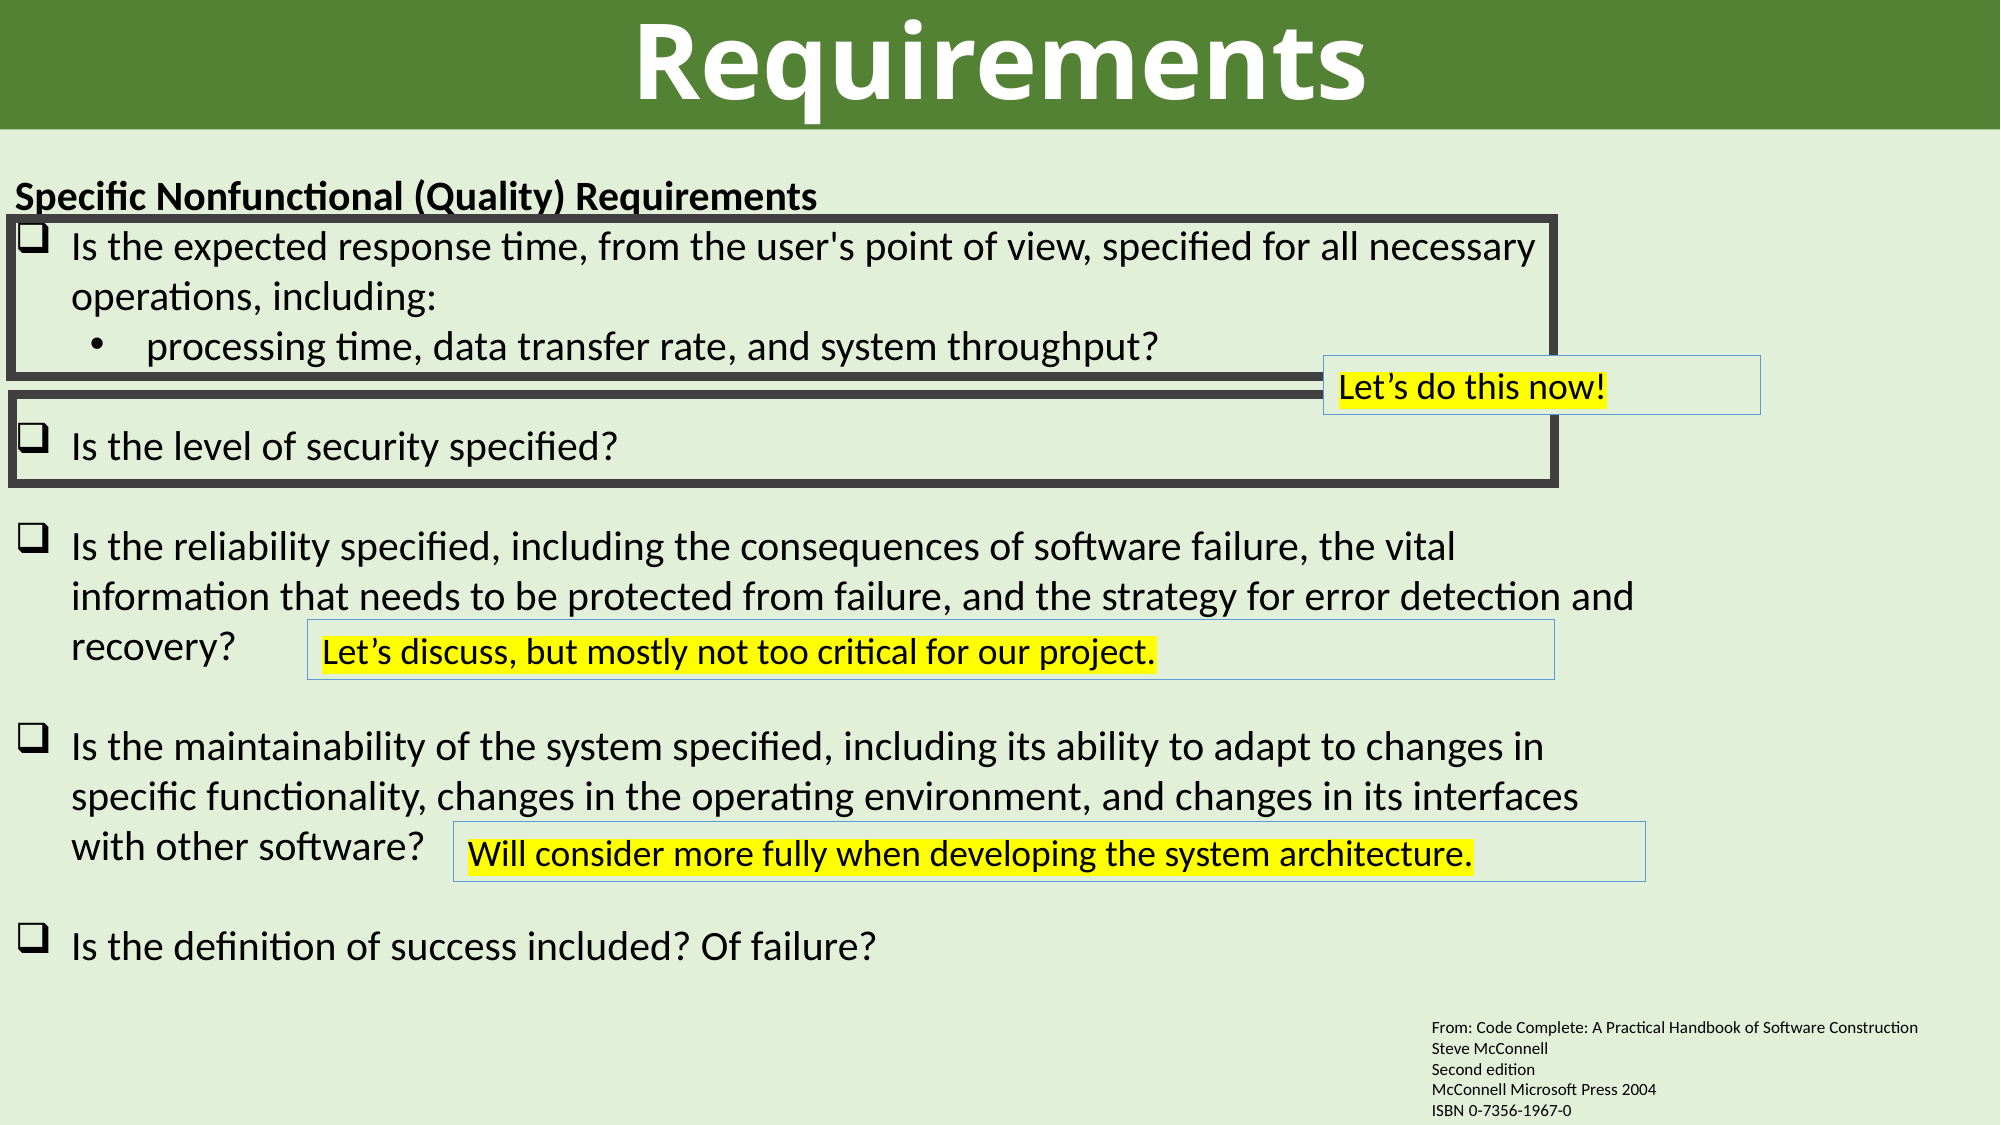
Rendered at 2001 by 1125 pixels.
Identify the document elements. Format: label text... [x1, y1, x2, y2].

text_box From: Code Complete: A Practical Handbook of Software Construction Steve McConnell Second edition McConnell Microsoft Press 2004 ISBN 0-7356-1967-0 [1417, 1009, 1986, 1125]
text_box Specific Nonfunctional (Quality) Requirements Is the expected response time, from the user's point of view, specified for all necessary operations, including: processing time, data transfer rate, and system throughput? Is the level of security specified? Is the reliability specified, including the consequences of software failure, the vital information that needs to be protected from failure, and the strategy for error detection and recovery? Is the maintainability of the system specified, including its ability to adapt to changes in specific functionality, changes in the operating environment, and changes in its interfaces with other software? Is the definition of success included? Of failure? [0, 161, 1668, 977]
text_box Let’s discuss, but mostly not too critical for our project. [307, 619, 1555, 680]
text_box [10, 218, 1554, 377]
text_box Requirements [0, 0, 2000, 130]
text_box Will consider more fully when developing the system architecture. [453, 821, 1646, 882]
text_box [11, 394, 1556, 485]
text_box Let’s do this now! [1323, 355, 1761, 415]
